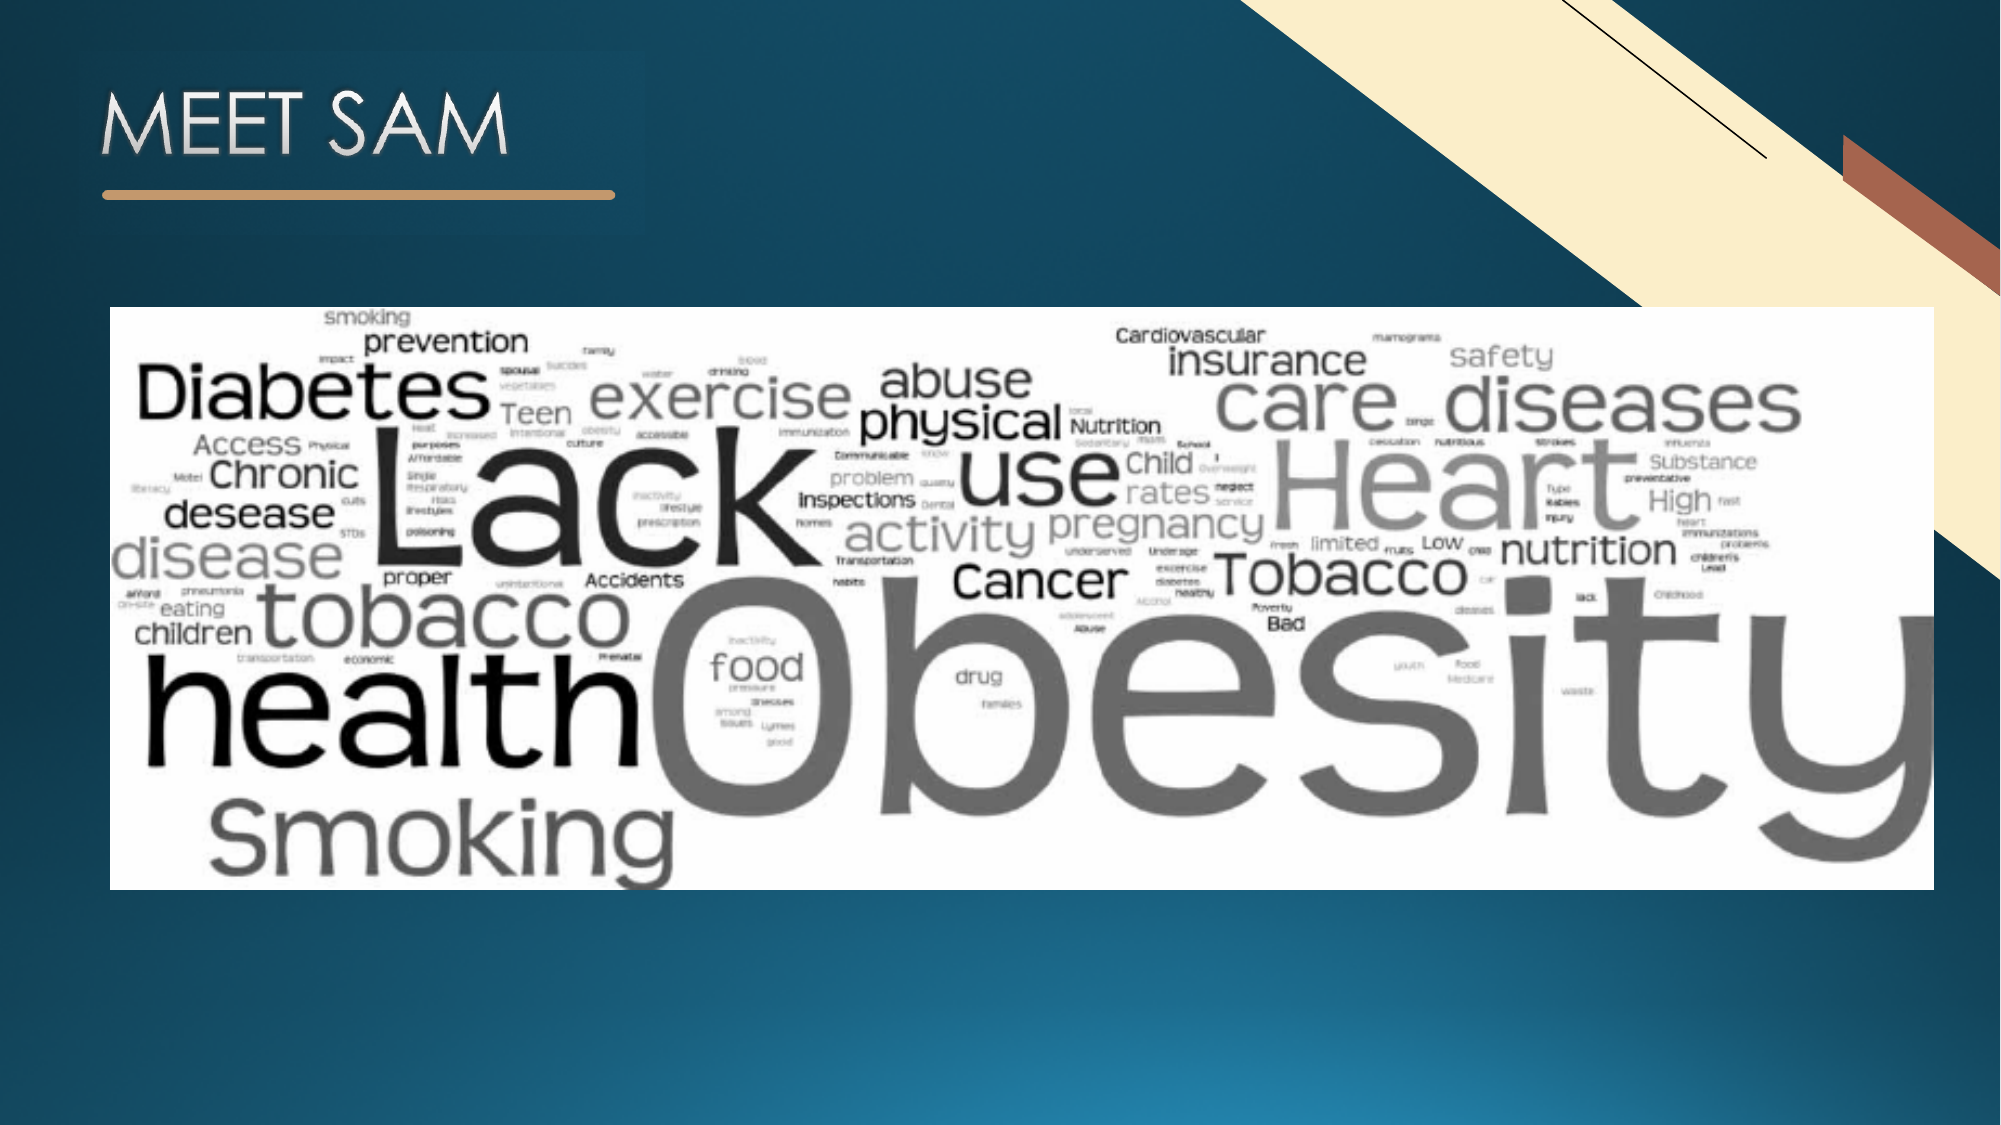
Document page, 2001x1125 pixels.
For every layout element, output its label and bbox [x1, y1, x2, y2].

picture [0, 0, 2001, 1125]
picture [1614, 0, 2001, 249]
text_box [126, 85, 1715, 251]
